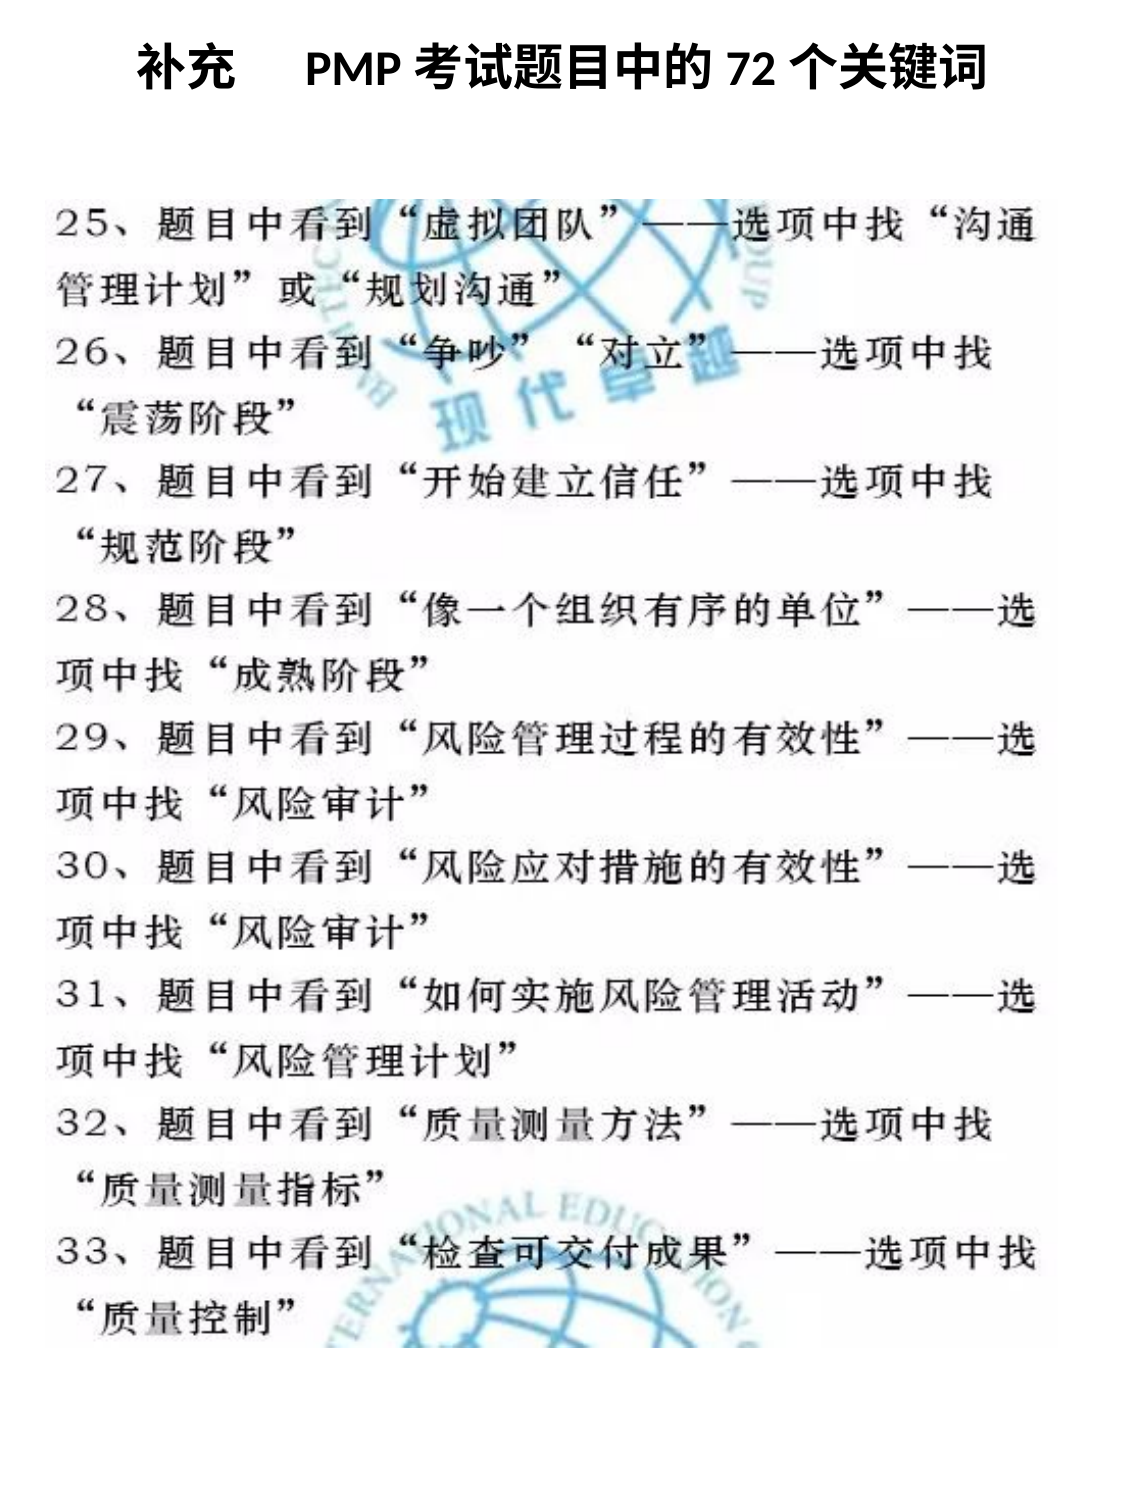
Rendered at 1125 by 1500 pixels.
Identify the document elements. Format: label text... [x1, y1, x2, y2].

picture [45, 198, 1091, 1348]
text_box 补充 PMP考试题目中的72个关键词 [0, 13, 1125, 118]
